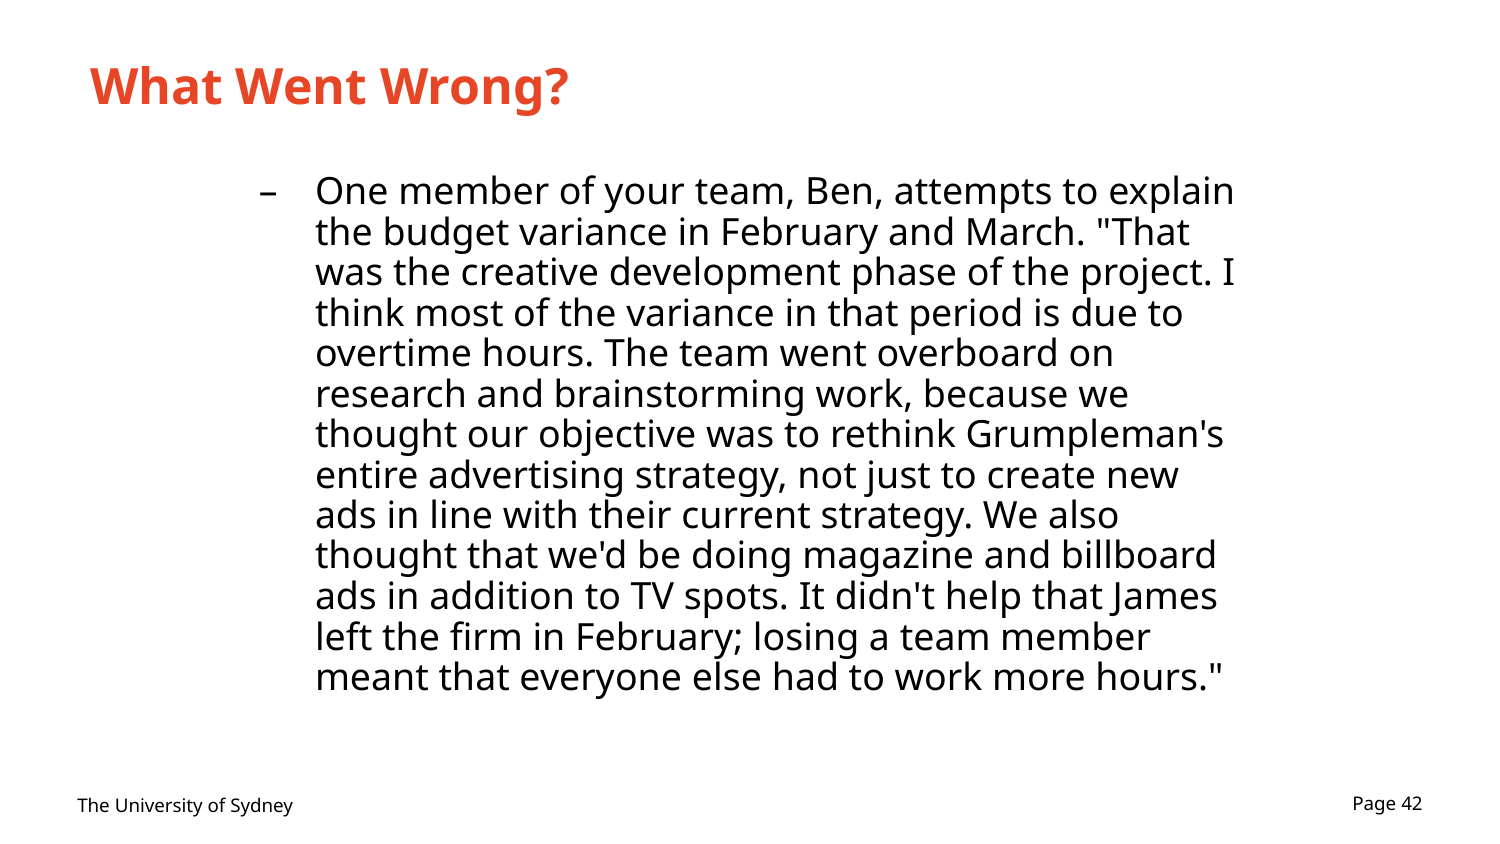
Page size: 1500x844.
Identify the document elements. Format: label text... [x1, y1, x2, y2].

title What Went Wrong? [75, 14, 1425, 155]
list One member of your team, Ben, attempts to explain the budget variance in February and March. "That was the creative development phase of the project. I think most of the variance in that period is due to overtime hours. The team went overboard on research and brainstorming work, because we thought our objective was to rethink Grumpleman's entire advertising strategy, not just to create new ads in line with their current strategy. We also thought that we'd be doing magazine and billboard ads in addition to TV spots. It didn't help that James left the firm in February; losing a team member meant that everyone else had to work more hours." [243, 165, 1257, 754]
